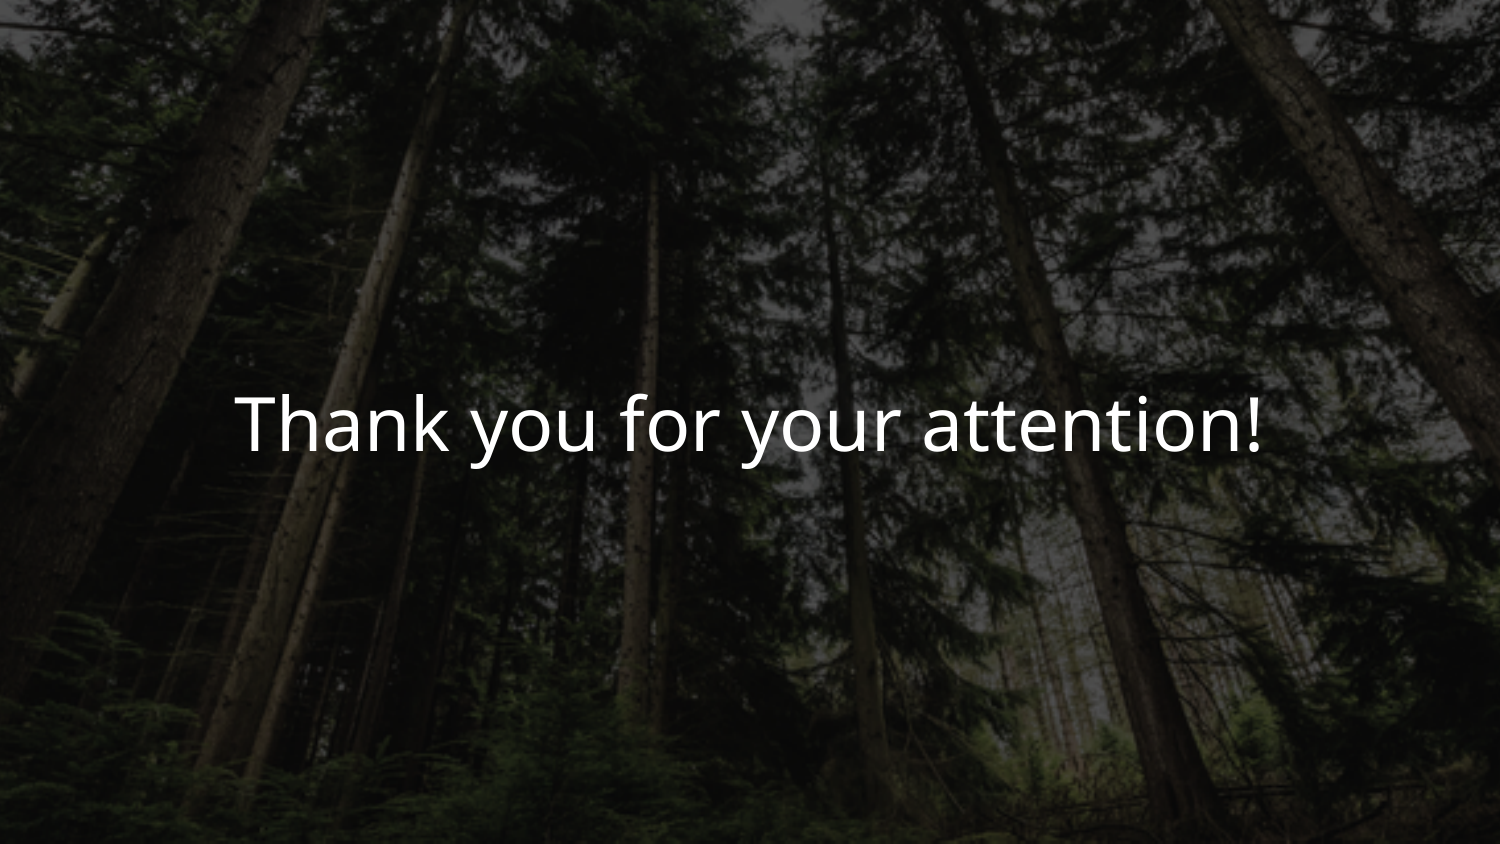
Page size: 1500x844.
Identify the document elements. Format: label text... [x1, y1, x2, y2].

title Thank you for your attention! [172, 221, 1328, 622]
picture [0, 0, 1500, 844]
